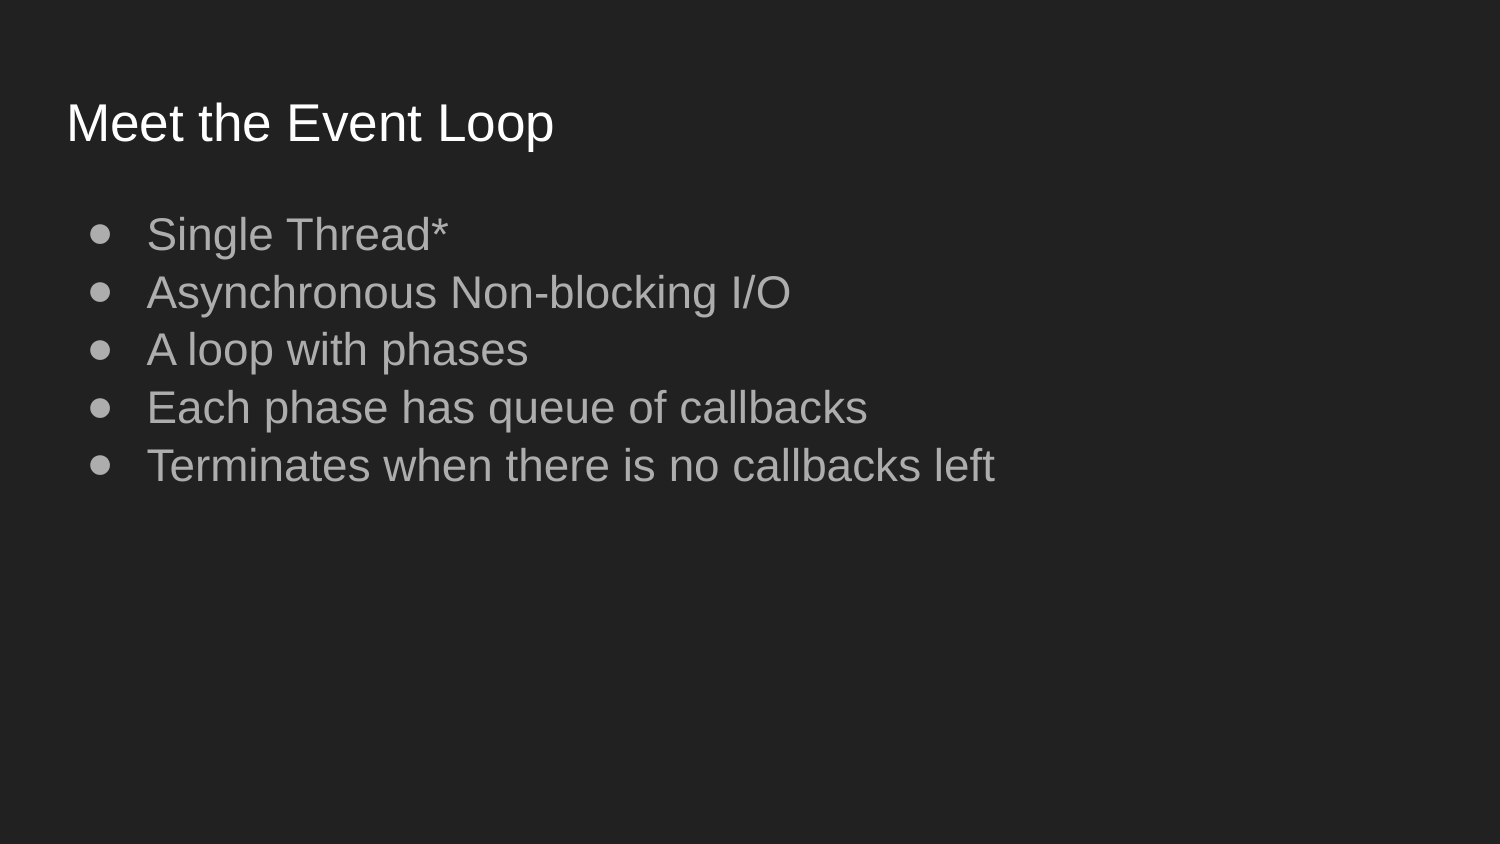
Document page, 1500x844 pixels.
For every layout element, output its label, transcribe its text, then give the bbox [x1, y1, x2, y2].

title Meet the Event Loop [51, 72, 1449, 167]
list Single Thread* Asynchronous Non-blocking I/O A loop with phases Each phase has queue of callbacks Terminates when there is no callbacks left [56, 186, 1455, 493]
